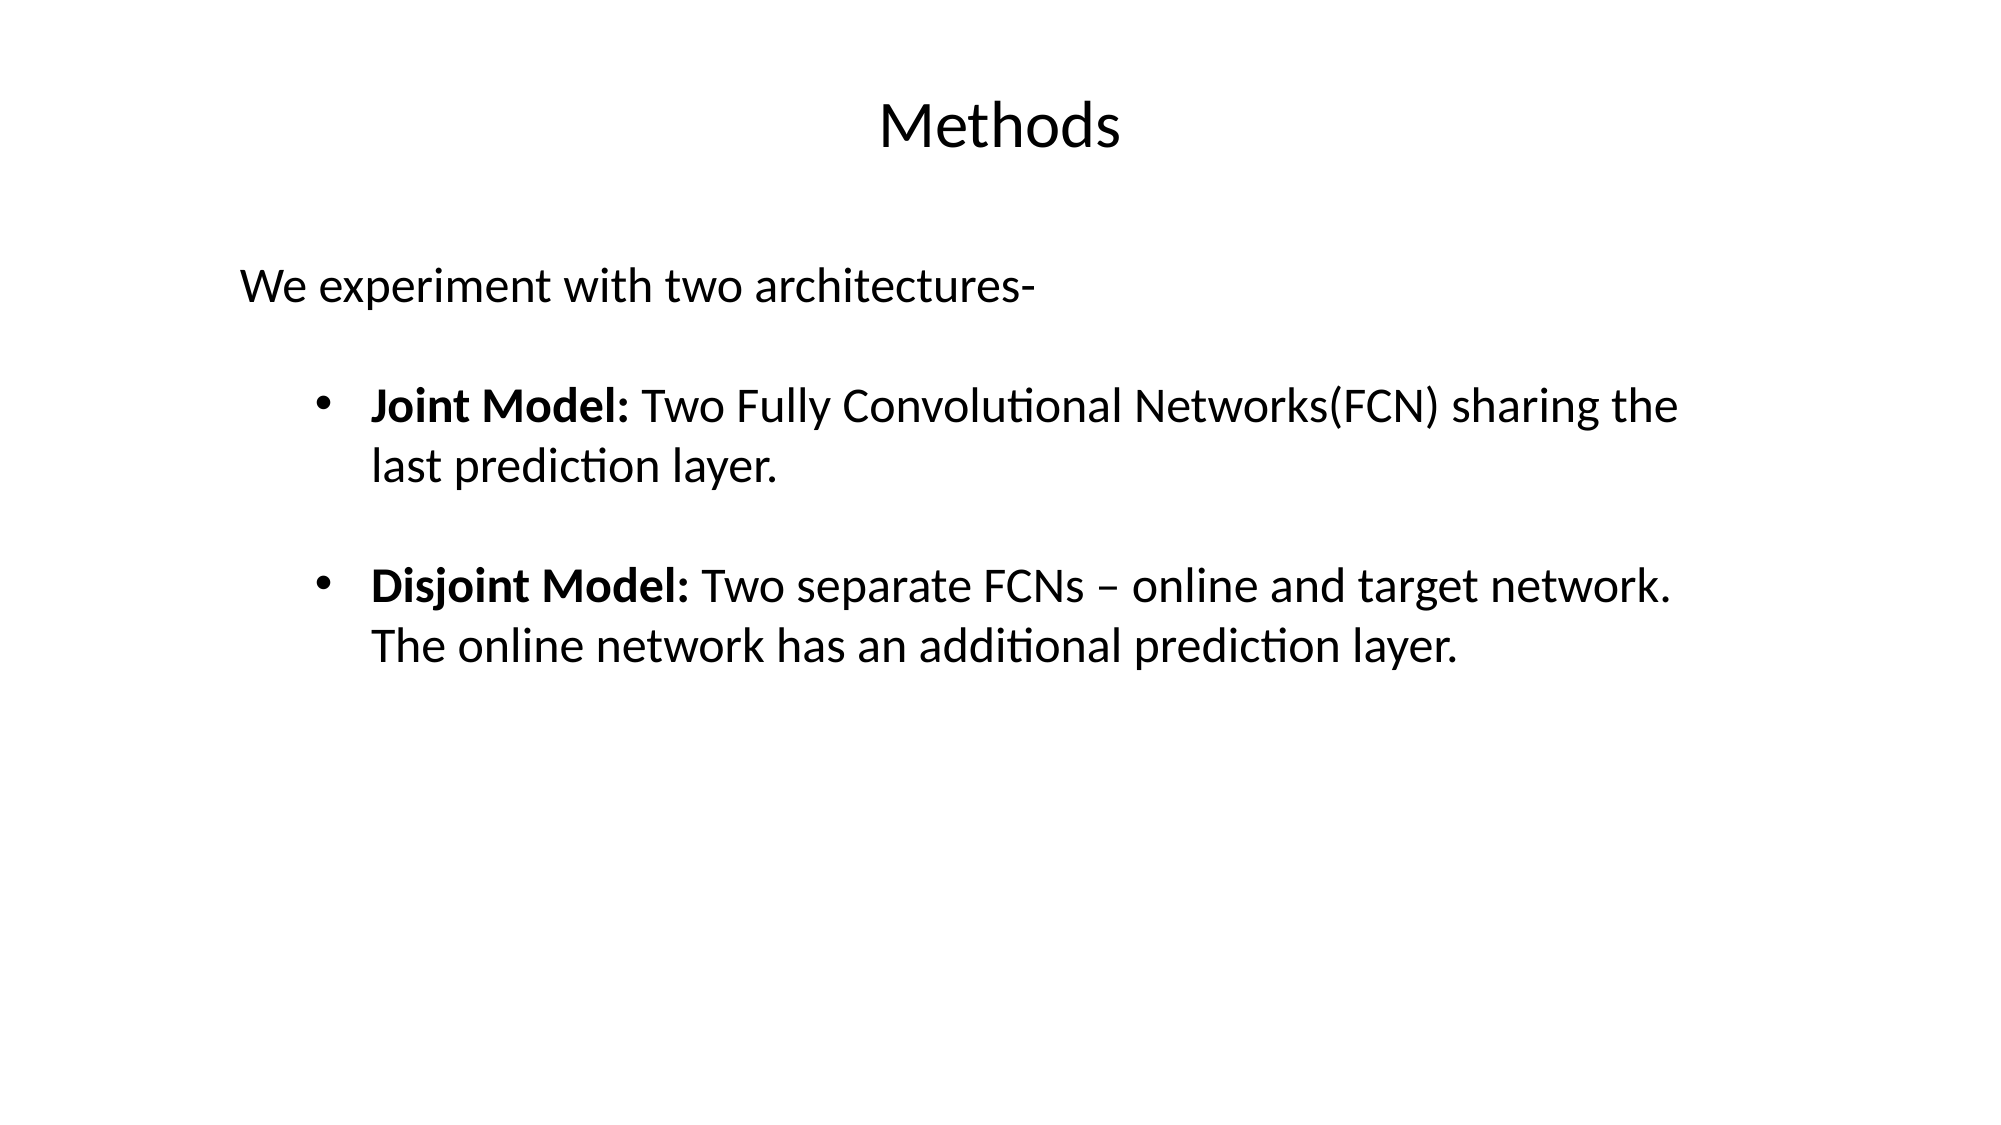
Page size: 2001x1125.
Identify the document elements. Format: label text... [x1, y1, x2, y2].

text_box Methods [125, 73, 1875, 169]
text_box We experiment with two architectures- Joint Model: Two Fully Convolutional Networks(FCN) sharing the last prediction layer. Disjoint Model: Two separate FCNs – online and target network. The online network has an additional prediction layer. [224, 244, 1725, 680]
